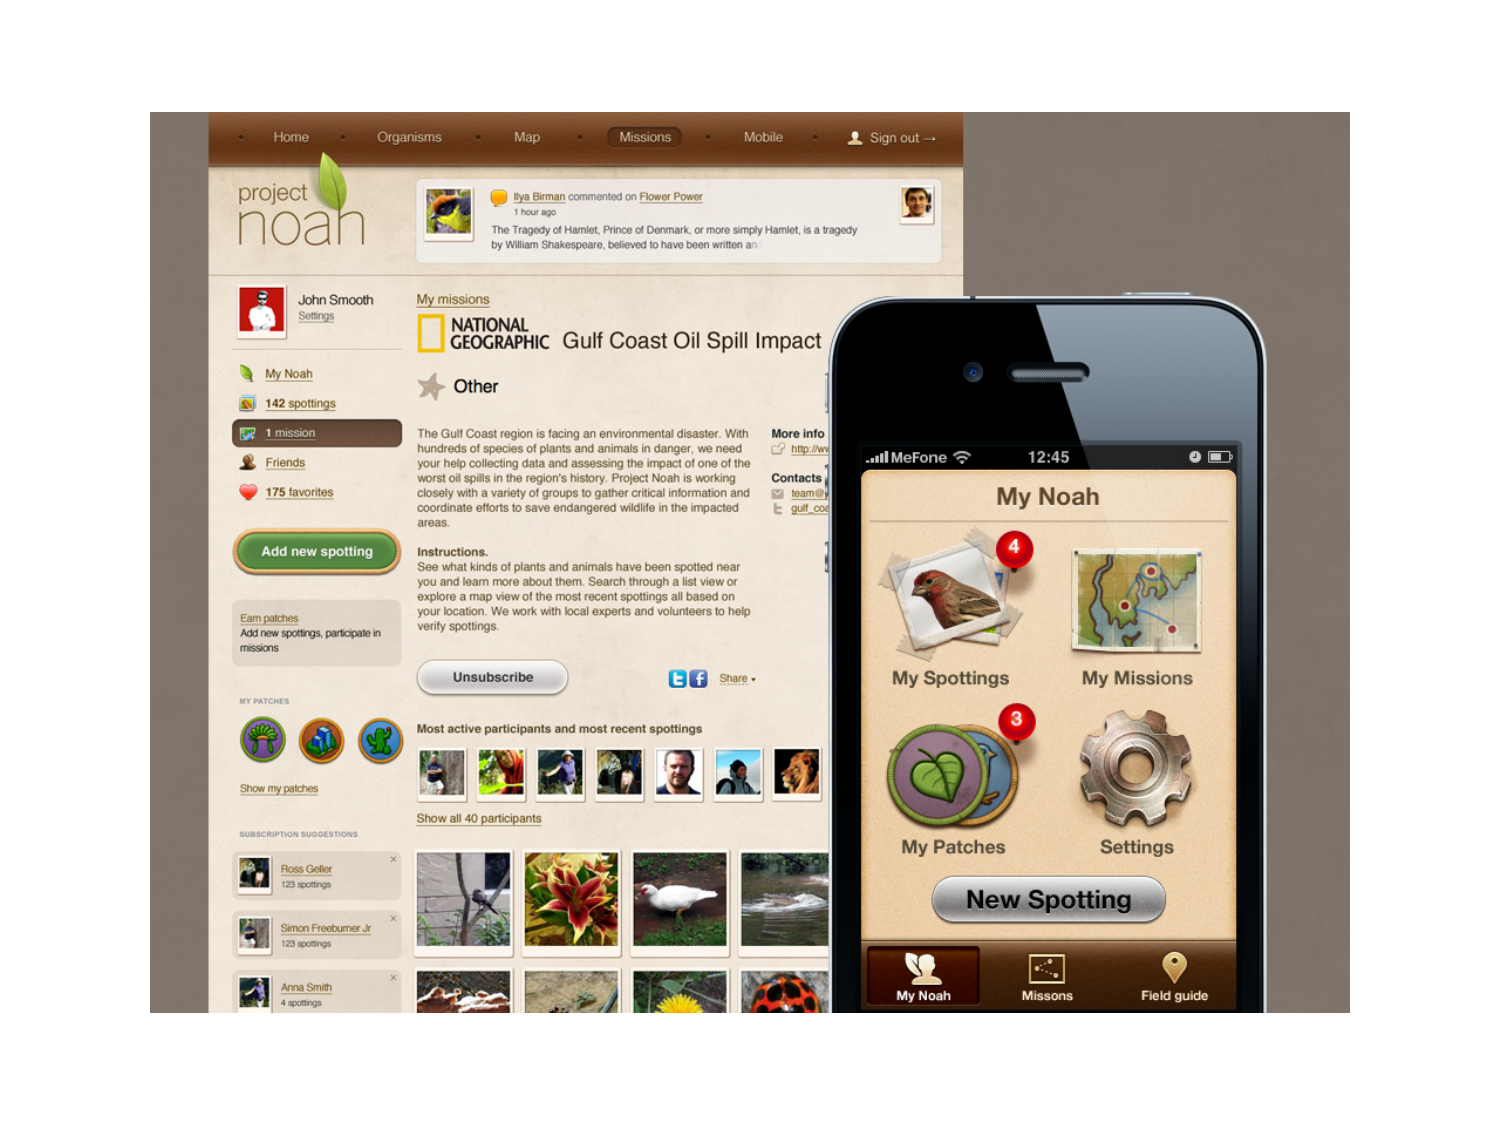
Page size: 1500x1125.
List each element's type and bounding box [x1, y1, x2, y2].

picture [149, 112, 1351, 1013]
